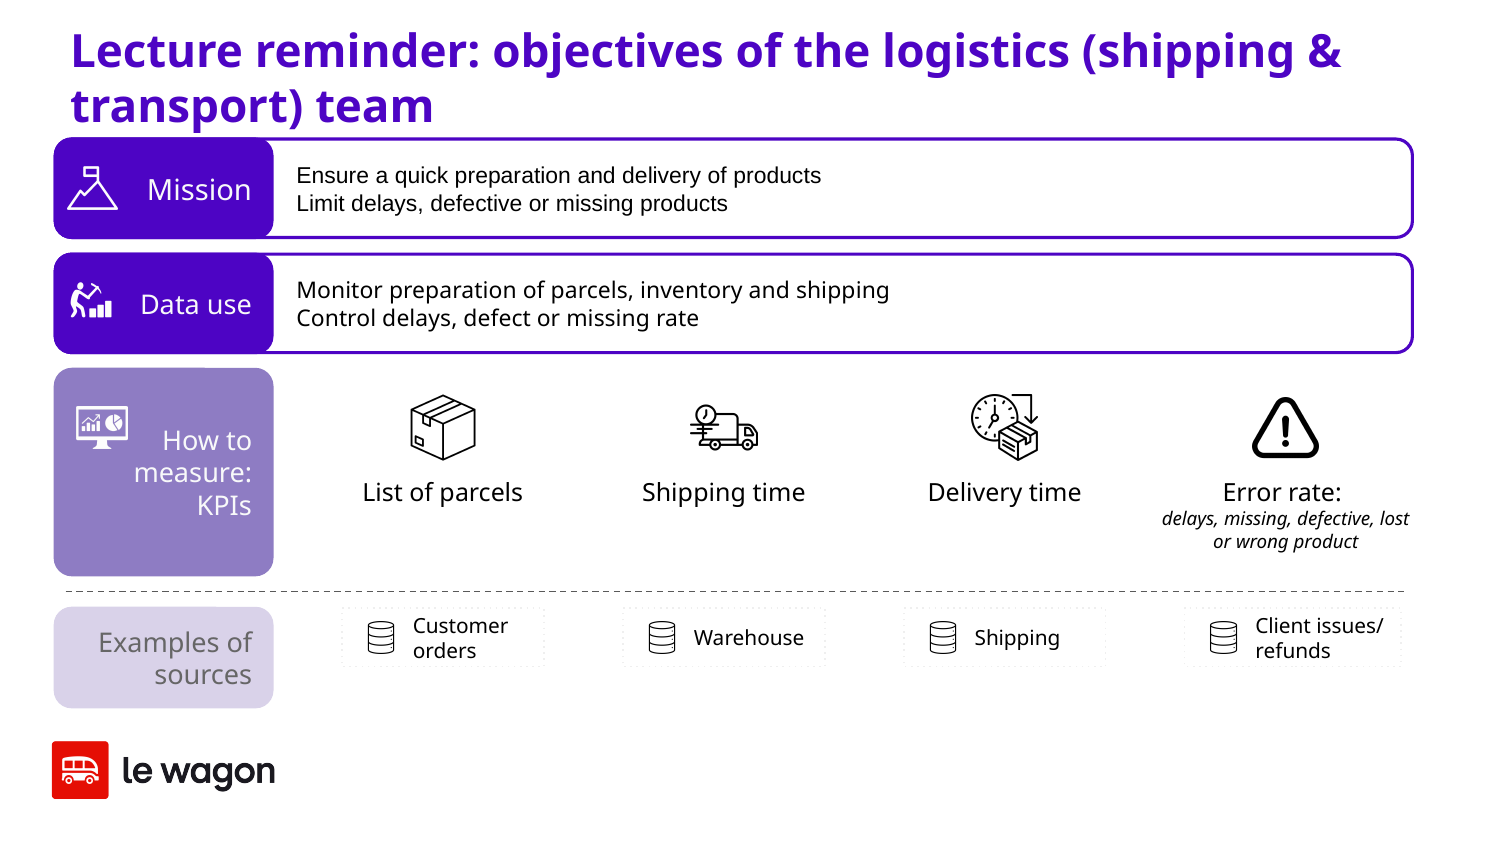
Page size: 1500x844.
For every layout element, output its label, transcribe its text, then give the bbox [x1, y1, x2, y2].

text_box List of parcels [316, 461, 570, 575]
text_box How to measure: KPIs [55, 369, 272, 575]
picture [971, 394, 1039, 461]
title Lecture reminder: objectives of the logistics (shipping & transport) team [55, 6, 1479, 101]
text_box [1184, 607, 1402, 667]
picture [76, 406, 128, 449]
text_box Error rate: delays, missing, defective, lost or wrong product [1158, 461, 1413, 575]
picture [51, 740, 275, 800]
picture [1252, 394, 1319, 461]
picture [409, 394, 477, 461]
picture [67, 162, 119, 214]
picture [690, 394, 758, 461]
text_box Shipping time [597, 461, 851, 575]
text_box Mission [55, 138, 272, 238]
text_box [341, 607, 545, 667]
text_box Examples of sources [55, 608, 272, 707]
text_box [622, 607, 826, 667]
text_box Monitor preparation of parcels, inventory and shipping Control delays, defect or missing rate [260, 254, 1413, 353]
text_box Delivery time [877, 461, 1132, 575]
text_box Data use [55, 254, 272, 353]
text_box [903, 607, 1106, 667]
text_box Ensure a quick preparation and delivery of products Limit delays, defective or missing products [204, 138, 1413, 238]
picture [63, 275, 116, 327]
